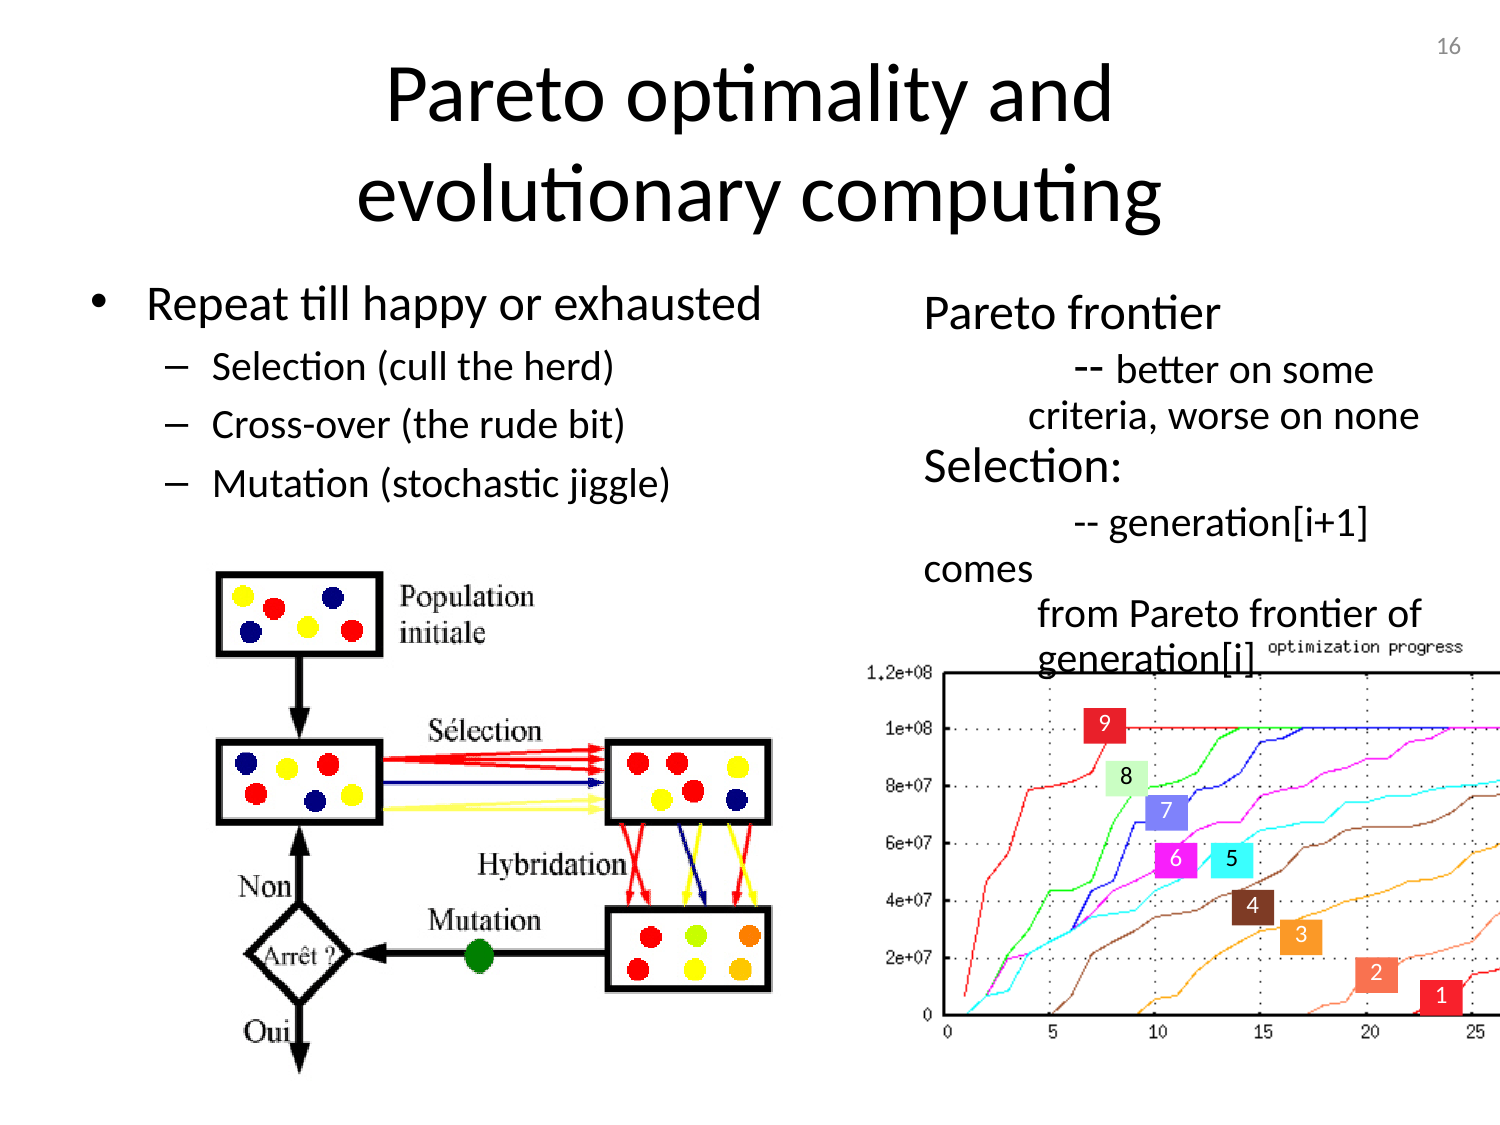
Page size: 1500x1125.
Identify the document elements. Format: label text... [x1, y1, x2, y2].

picture [192, 549, 800, 1082]
list Repeat till happy or exhausted Selection (cull the herd) Cross-over (the rude bit) Mutation (stochastic jiggle) [75, 262, 1447, 1084]
text_box Pareto frontier -- better on some criteria, worse on none Selection: -- generation[i+1] comes from Pareto frontier of generation[i] [909, 278, 1477, 623]
title Pareto optimality and evolutionary computing [85, 44, 1436, 232]
slide_number 16 [1126, 15, 1477, 75]
picture [827, 624, 1500, 1048]
